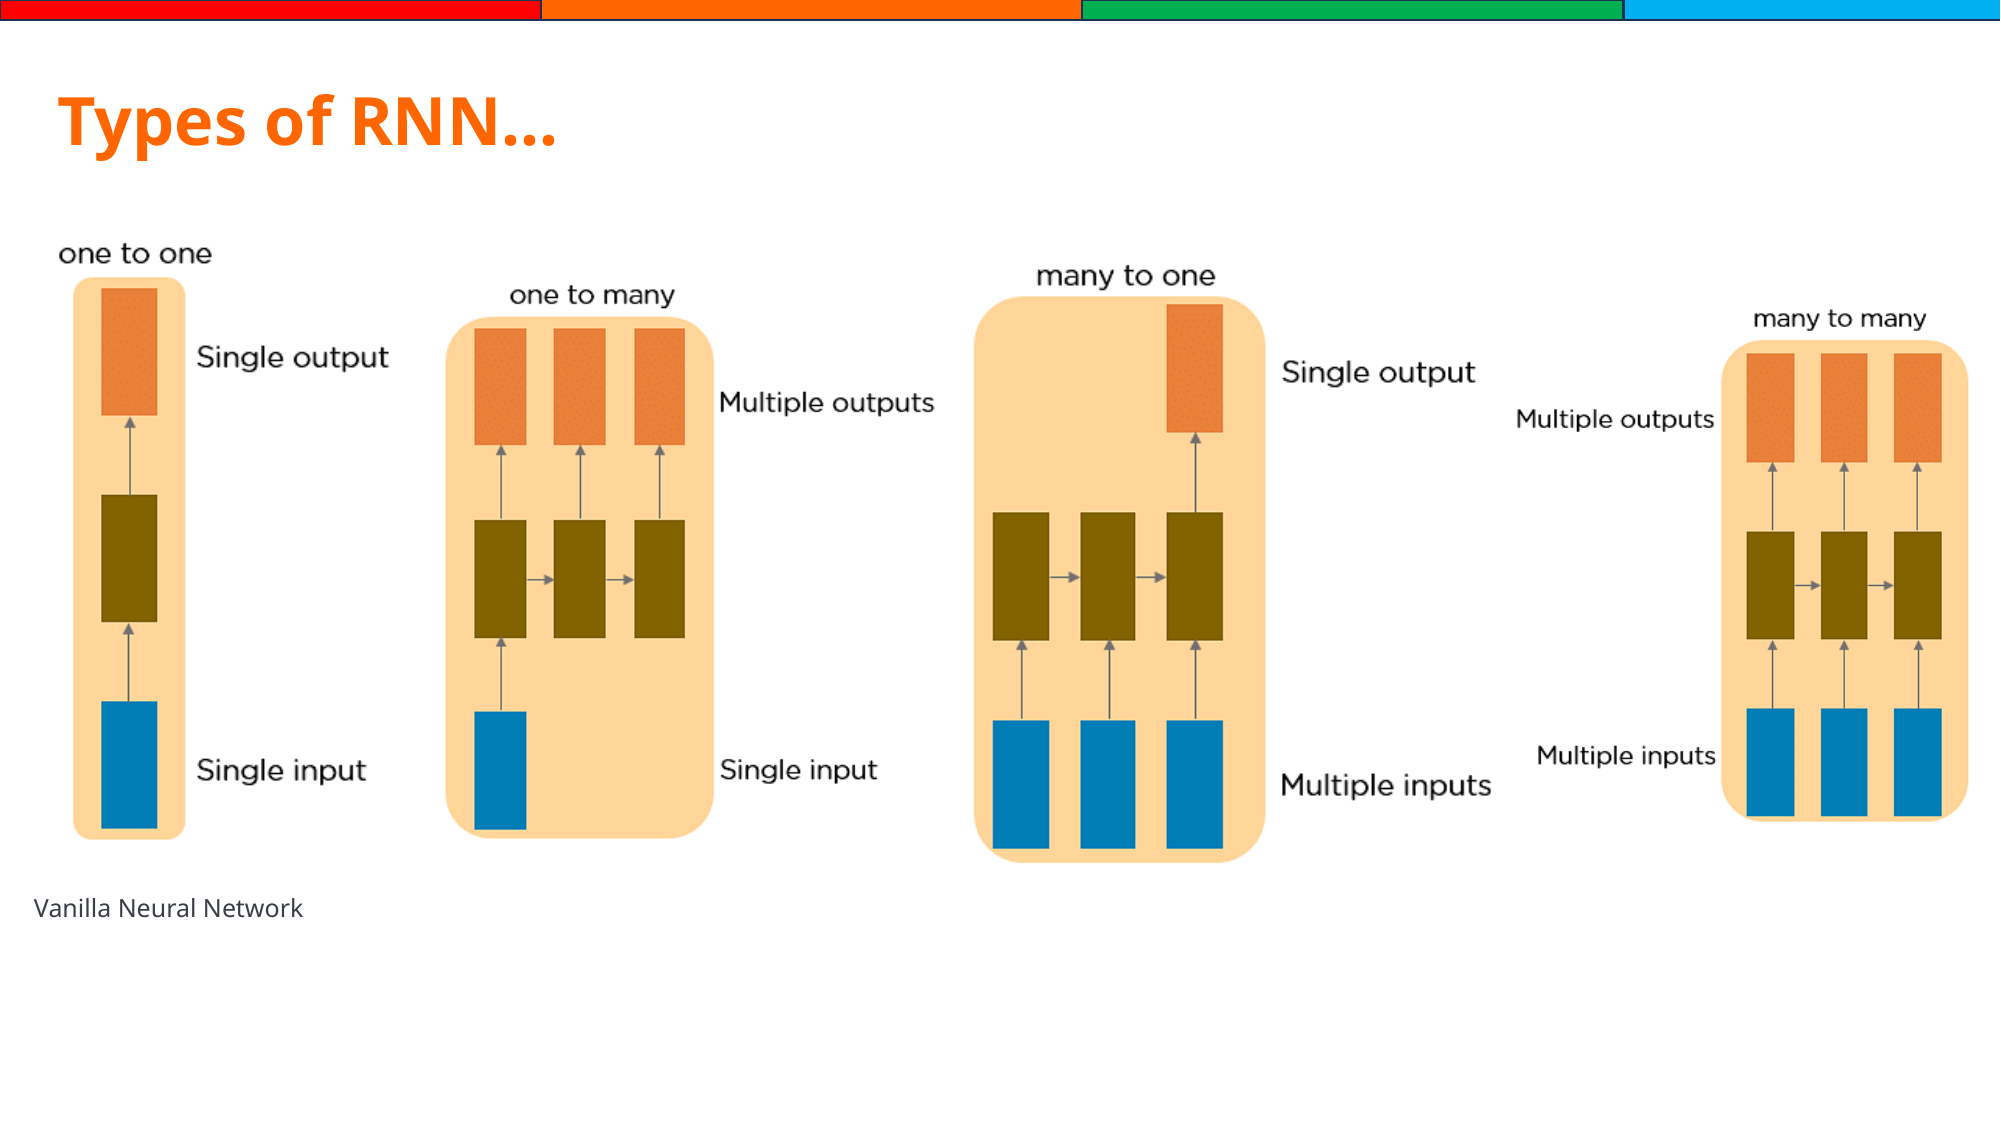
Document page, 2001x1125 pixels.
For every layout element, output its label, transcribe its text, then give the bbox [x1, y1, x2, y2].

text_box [0, 0, 2000, 21]
picture [430, 271, 946, 854]
text_box Types of RNN… [42, 71, 574, 167]
picture [41, 231, 406, 860]
text_box Vanilla Neural Network [19, 885, 1105, 930]
picture [954, 256, 1991, 885]
